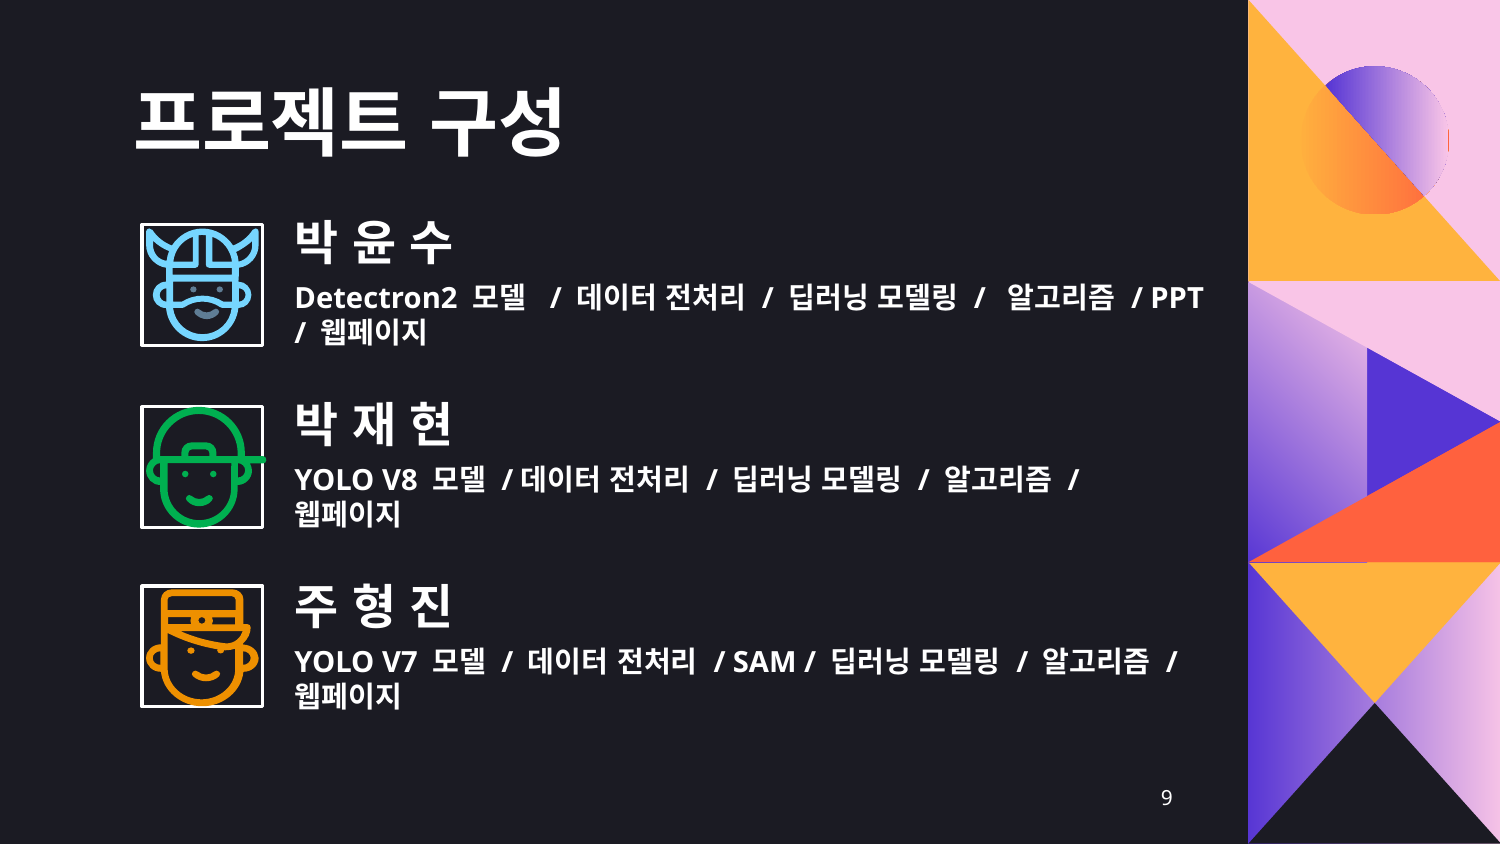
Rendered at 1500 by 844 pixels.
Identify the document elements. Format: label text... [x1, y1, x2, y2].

subtitle Detectron2 모델 / 데이터 전처리 / 딥러닝 모델링 / 알고리즘 / PPT / 웹페이지 [279, 267, 1221, 362]
subtitle 박 윤 수 [279, 194, 663, 267]
title 프로젝트 구성 [118, 72, 1382, 167]
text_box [145, 406, 268, 528]
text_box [145, 589, 259, 707]
text_box [141, 586, 263, 592]
subtitle 주 형 진 [279, 558, 663, 631]
text_box [141, 224, 263, 231]
subtitle YOLO V7 모델 / 데이터 전처리 / SAM / 딥러닝 모델링 / 알고리즘 / 웹페이지 [279, 631, 1209, 726]
subtitle 박 재 현 [279, 376, 663, 449]
subtitle YOLO V8 모델 /데이터 전처리 / 딥러닝 모델링 / 알고리즘 / 웹페이지 [279, 449, 1175, 544]
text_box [145, 228, 259, 342]
